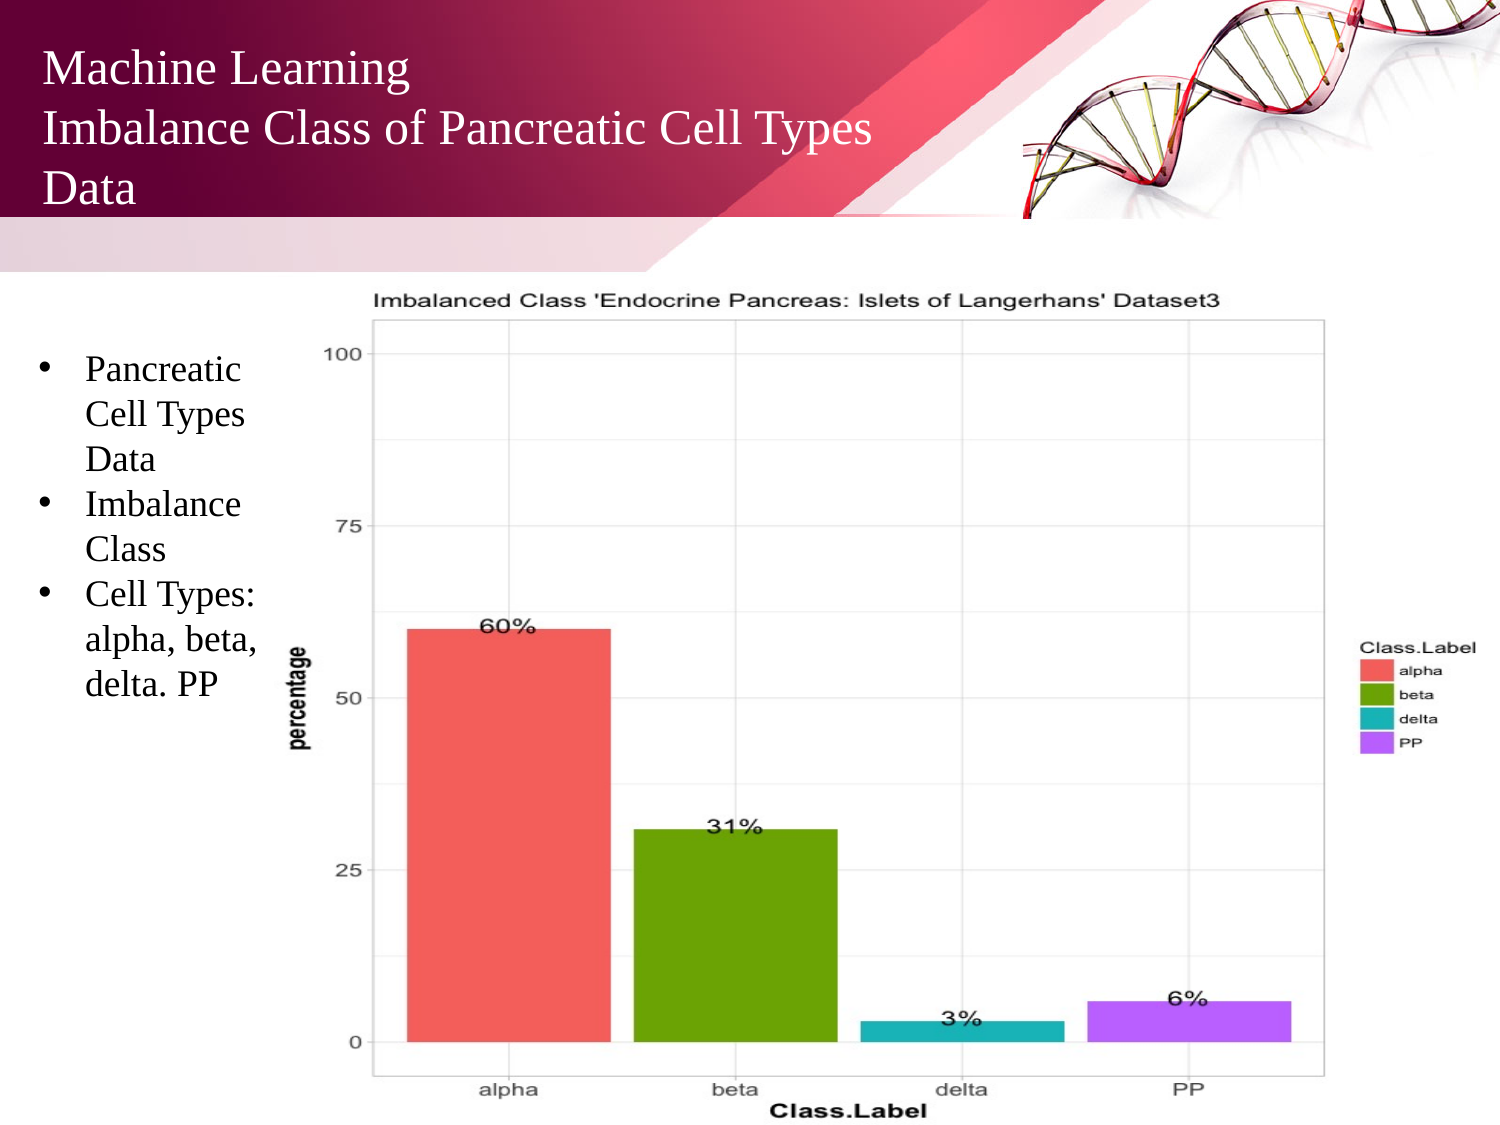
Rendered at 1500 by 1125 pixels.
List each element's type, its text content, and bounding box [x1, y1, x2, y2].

title Machine Learning Imbalance Class of Pancreatic Cell Types Data [27, 86, 919, 162]
picture [0, 0, 1500, 1125]
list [273, 286, 1500, 1125]
text_box Pancreatic Cell Types Data Imbalance Class Cell Types: alpha, beta, delta. PP [23, 336, 268, 757]
